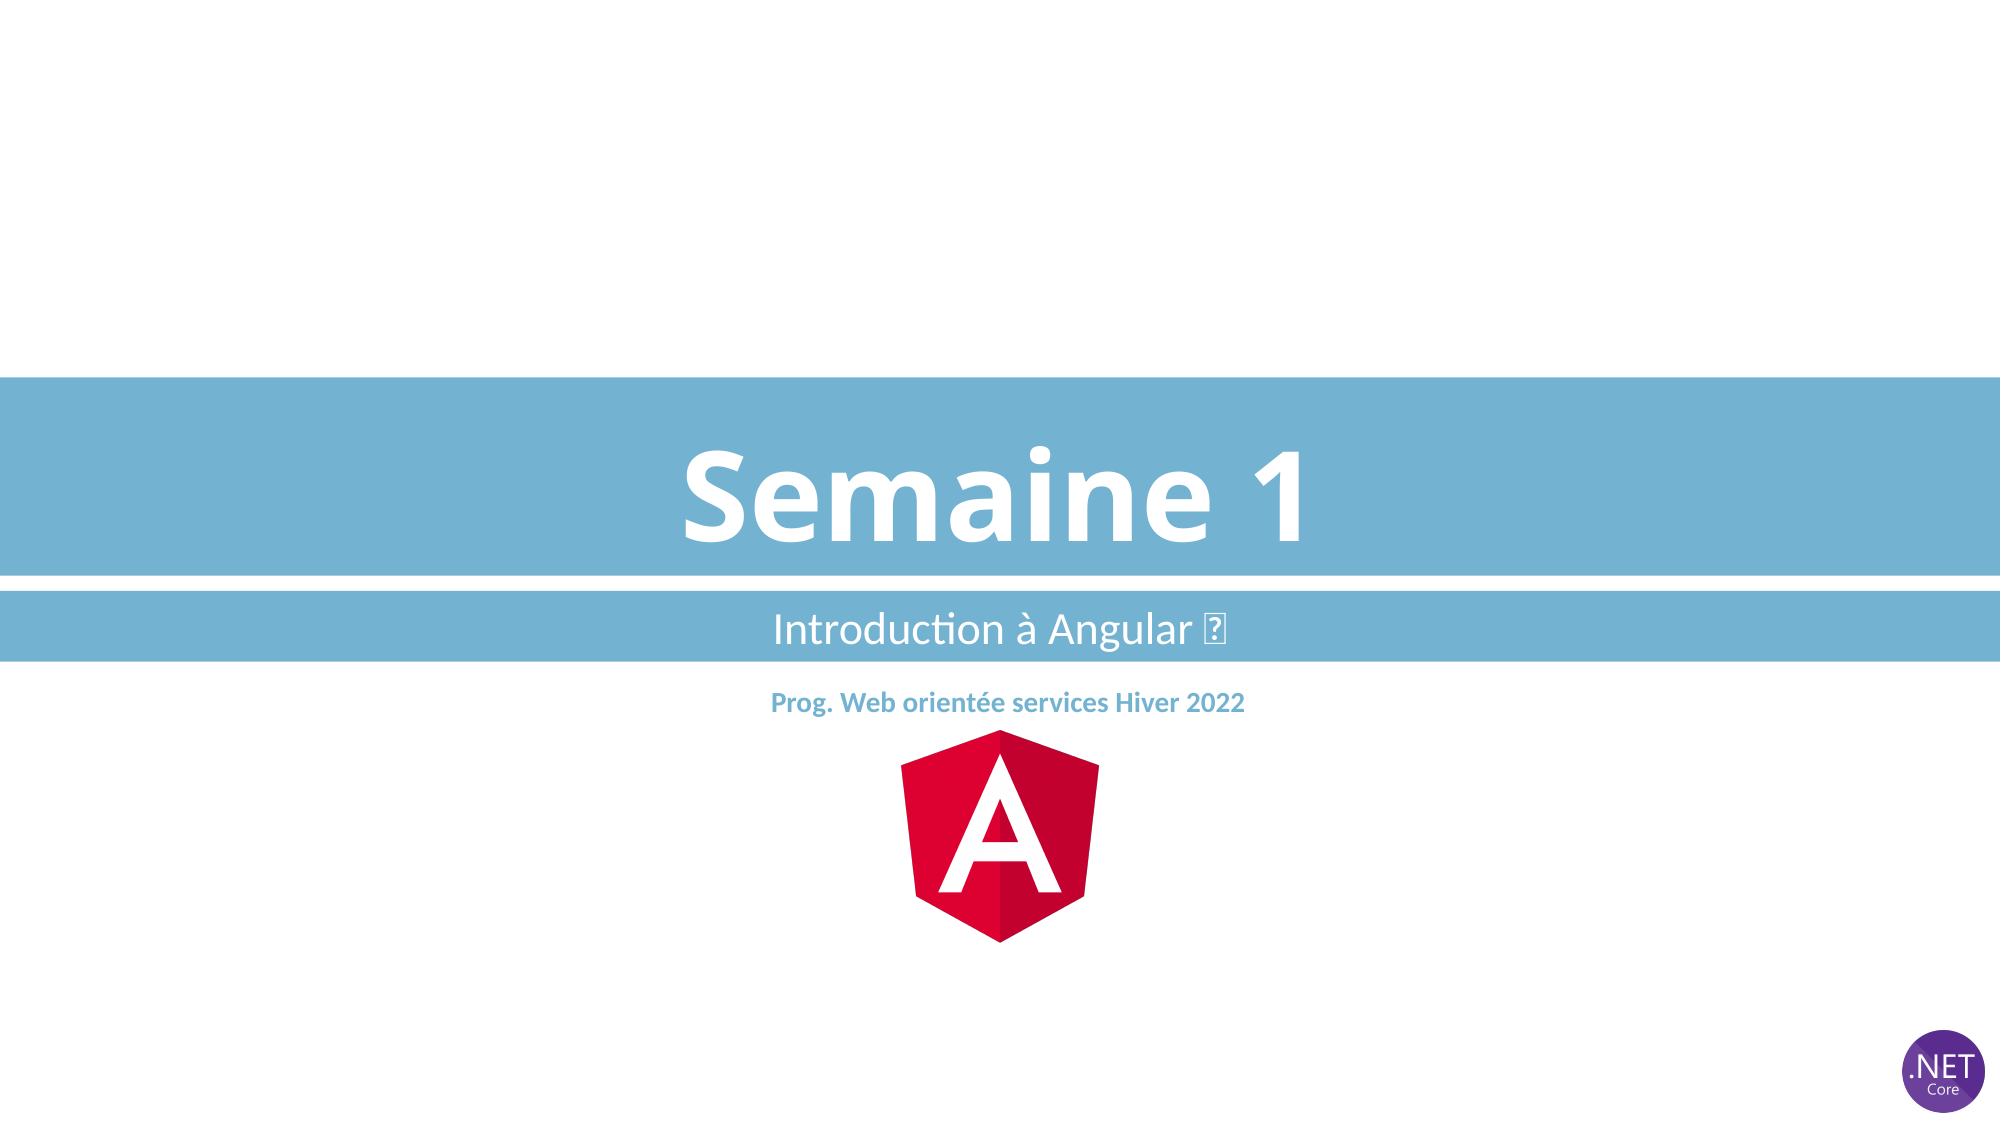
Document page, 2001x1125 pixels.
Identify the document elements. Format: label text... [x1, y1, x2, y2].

title Semaine 1 [0, 377, 2000, 576]
subtitle Introduction à Angular 👶 [0, 590, 2000, 662]
picture [867, 698, 1133, 964]
picture [1902, 1030, 1985, 1113]
